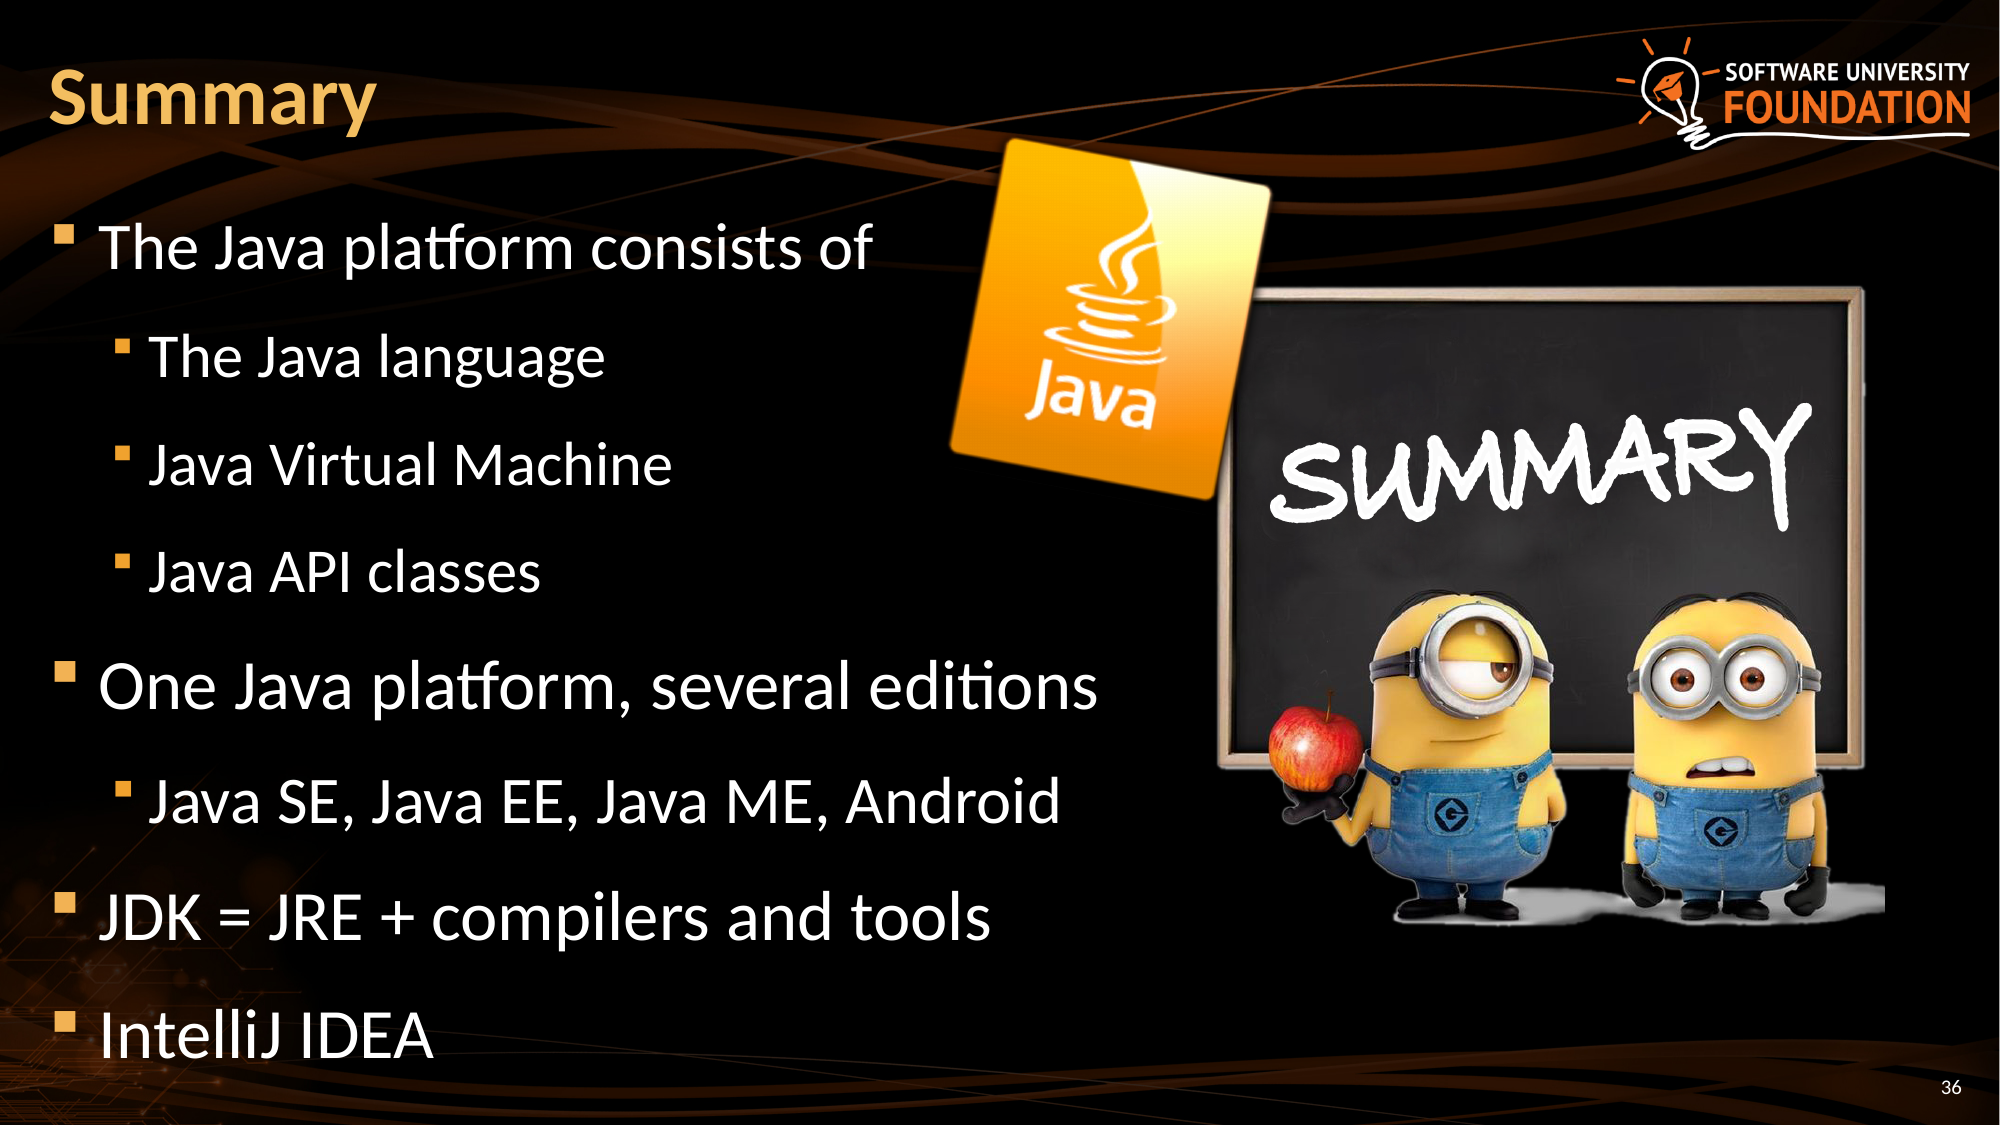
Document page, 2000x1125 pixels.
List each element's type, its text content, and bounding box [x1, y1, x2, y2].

list The Java platform consists of The Java language Java Virtual Machine Java API classes One Java platform, several editions Java SE, Java EE, Java ME, Android JDK = JRE + compilers and tools IntelliJ IDEA [31, 188, 1968, 1103]
picture [0, 0, 2000, 1125]
title Summary [30, 6, 1602, 189]
